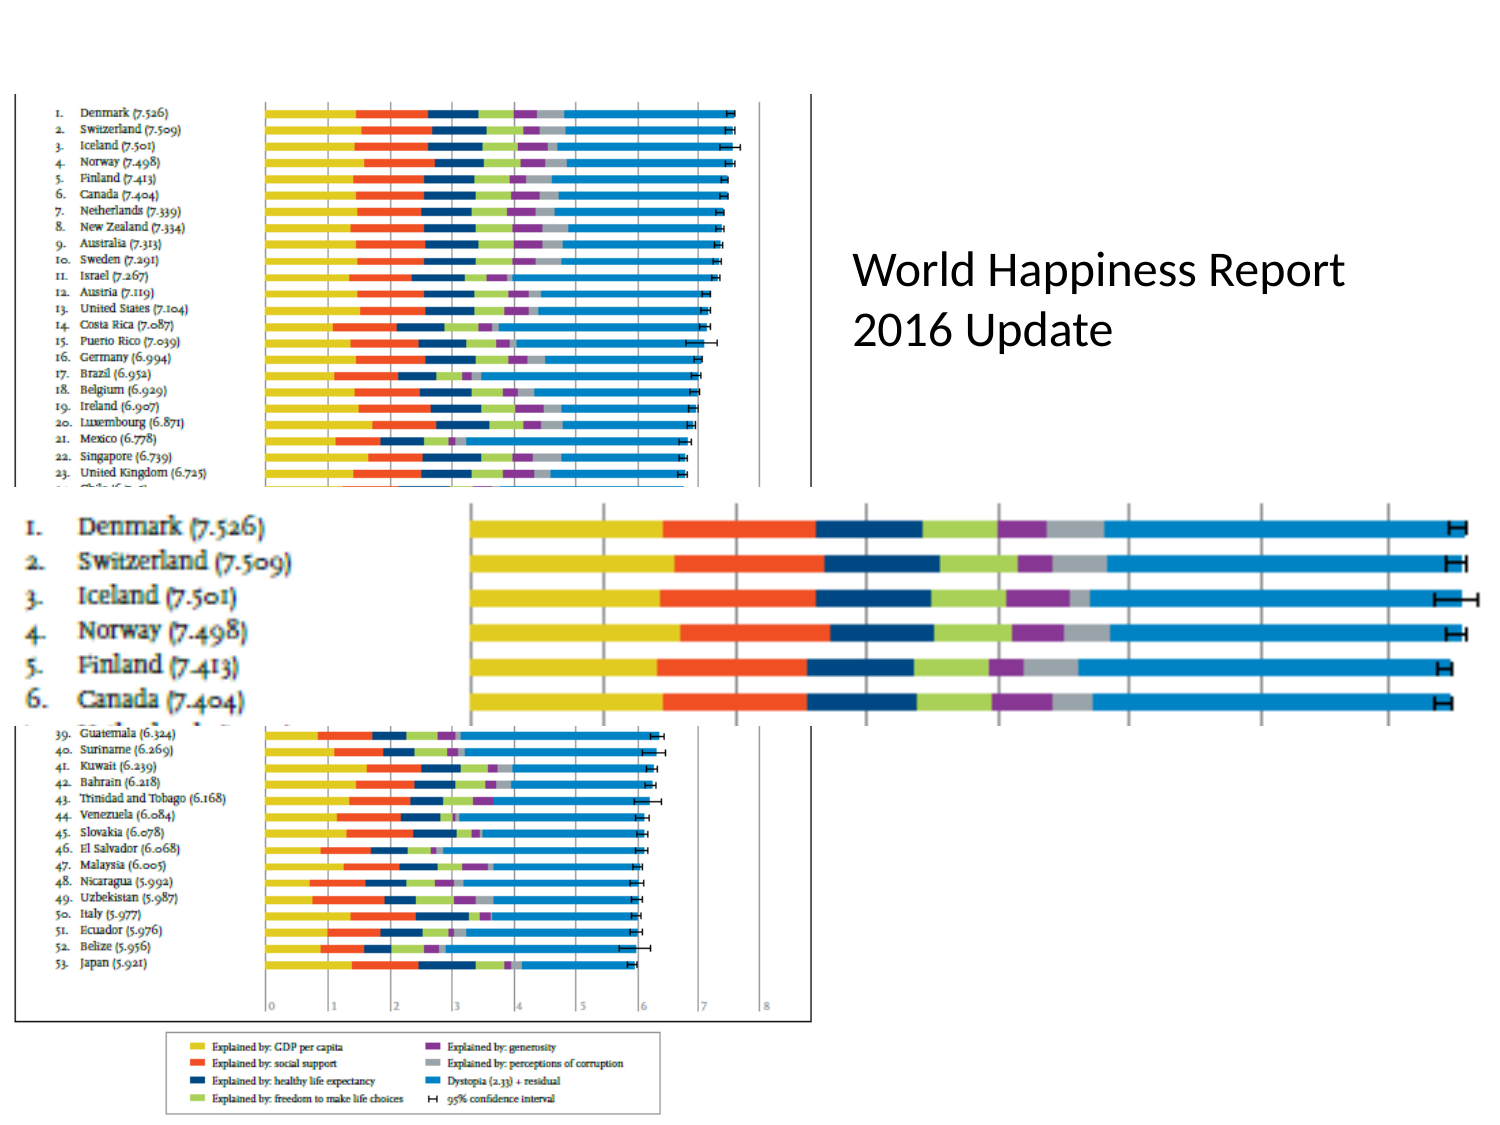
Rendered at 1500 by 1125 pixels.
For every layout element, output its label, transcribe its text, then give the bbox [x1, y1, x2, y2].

text_box World Happiness Report 2016 Update [837, 228, 1463, 364]
picture [8, 94, 1491, 1125]
